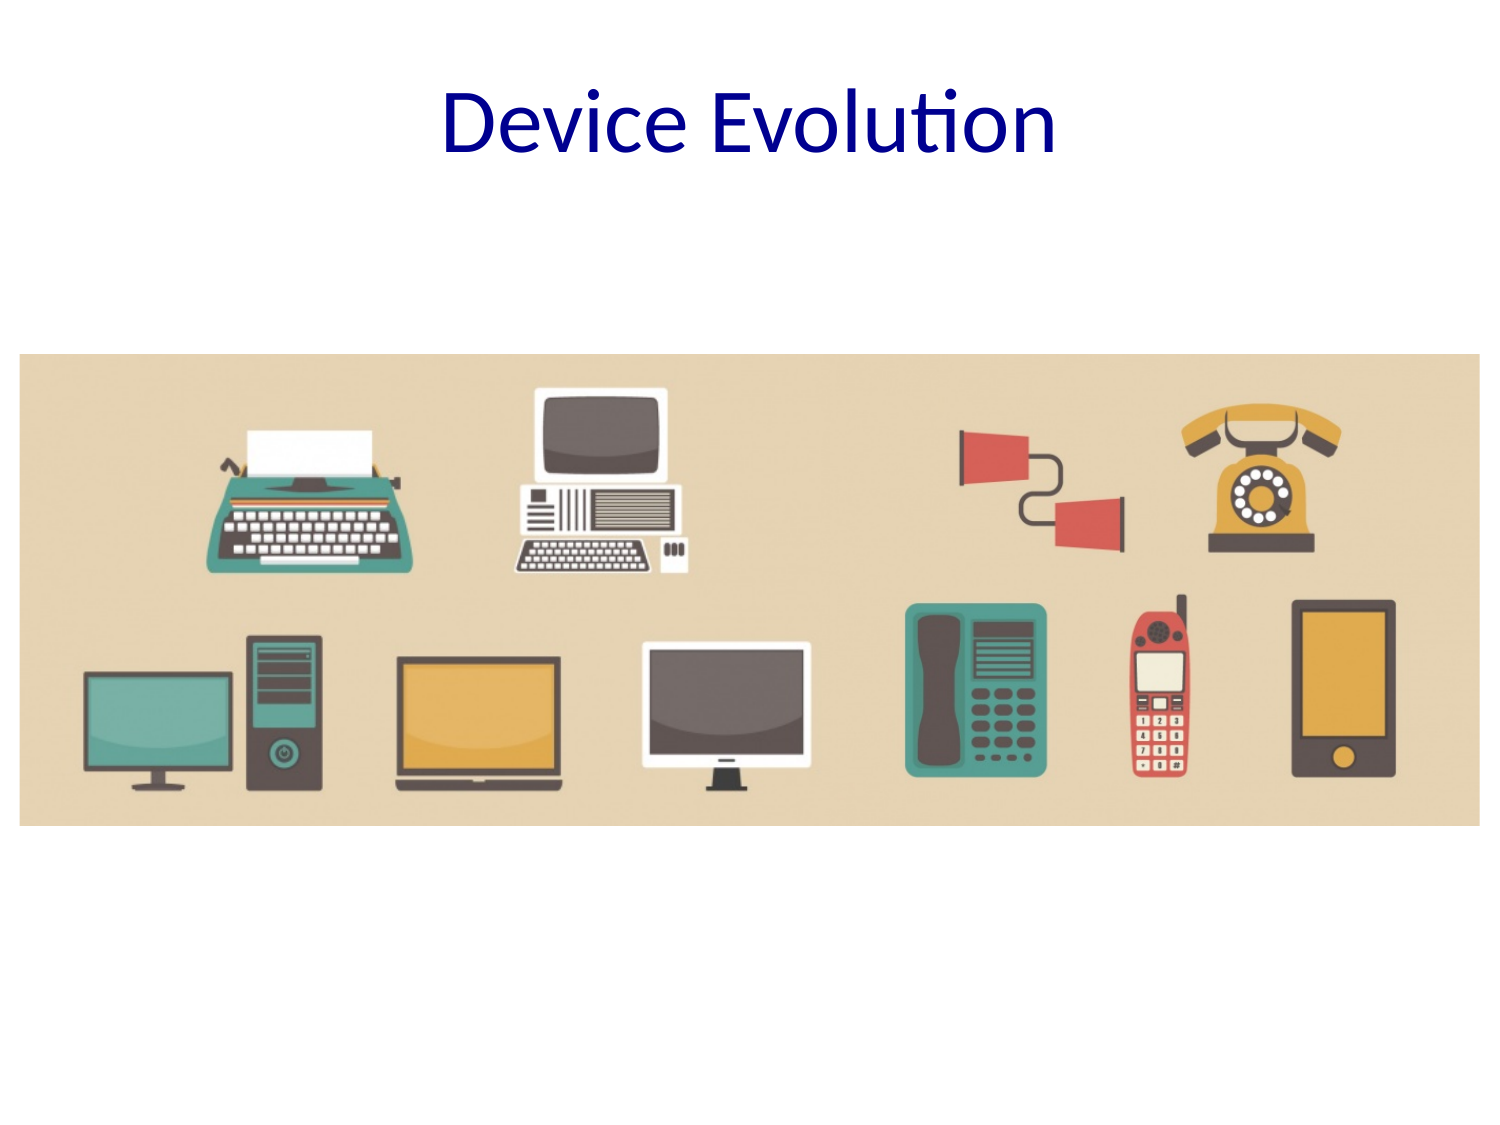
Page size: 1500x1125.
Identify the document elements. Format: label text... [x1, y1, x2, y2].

picture [821, 353, 1480, 826]
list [19, 353, 820, 826]
title Device Evolution [0, 0, 1500, 233]
